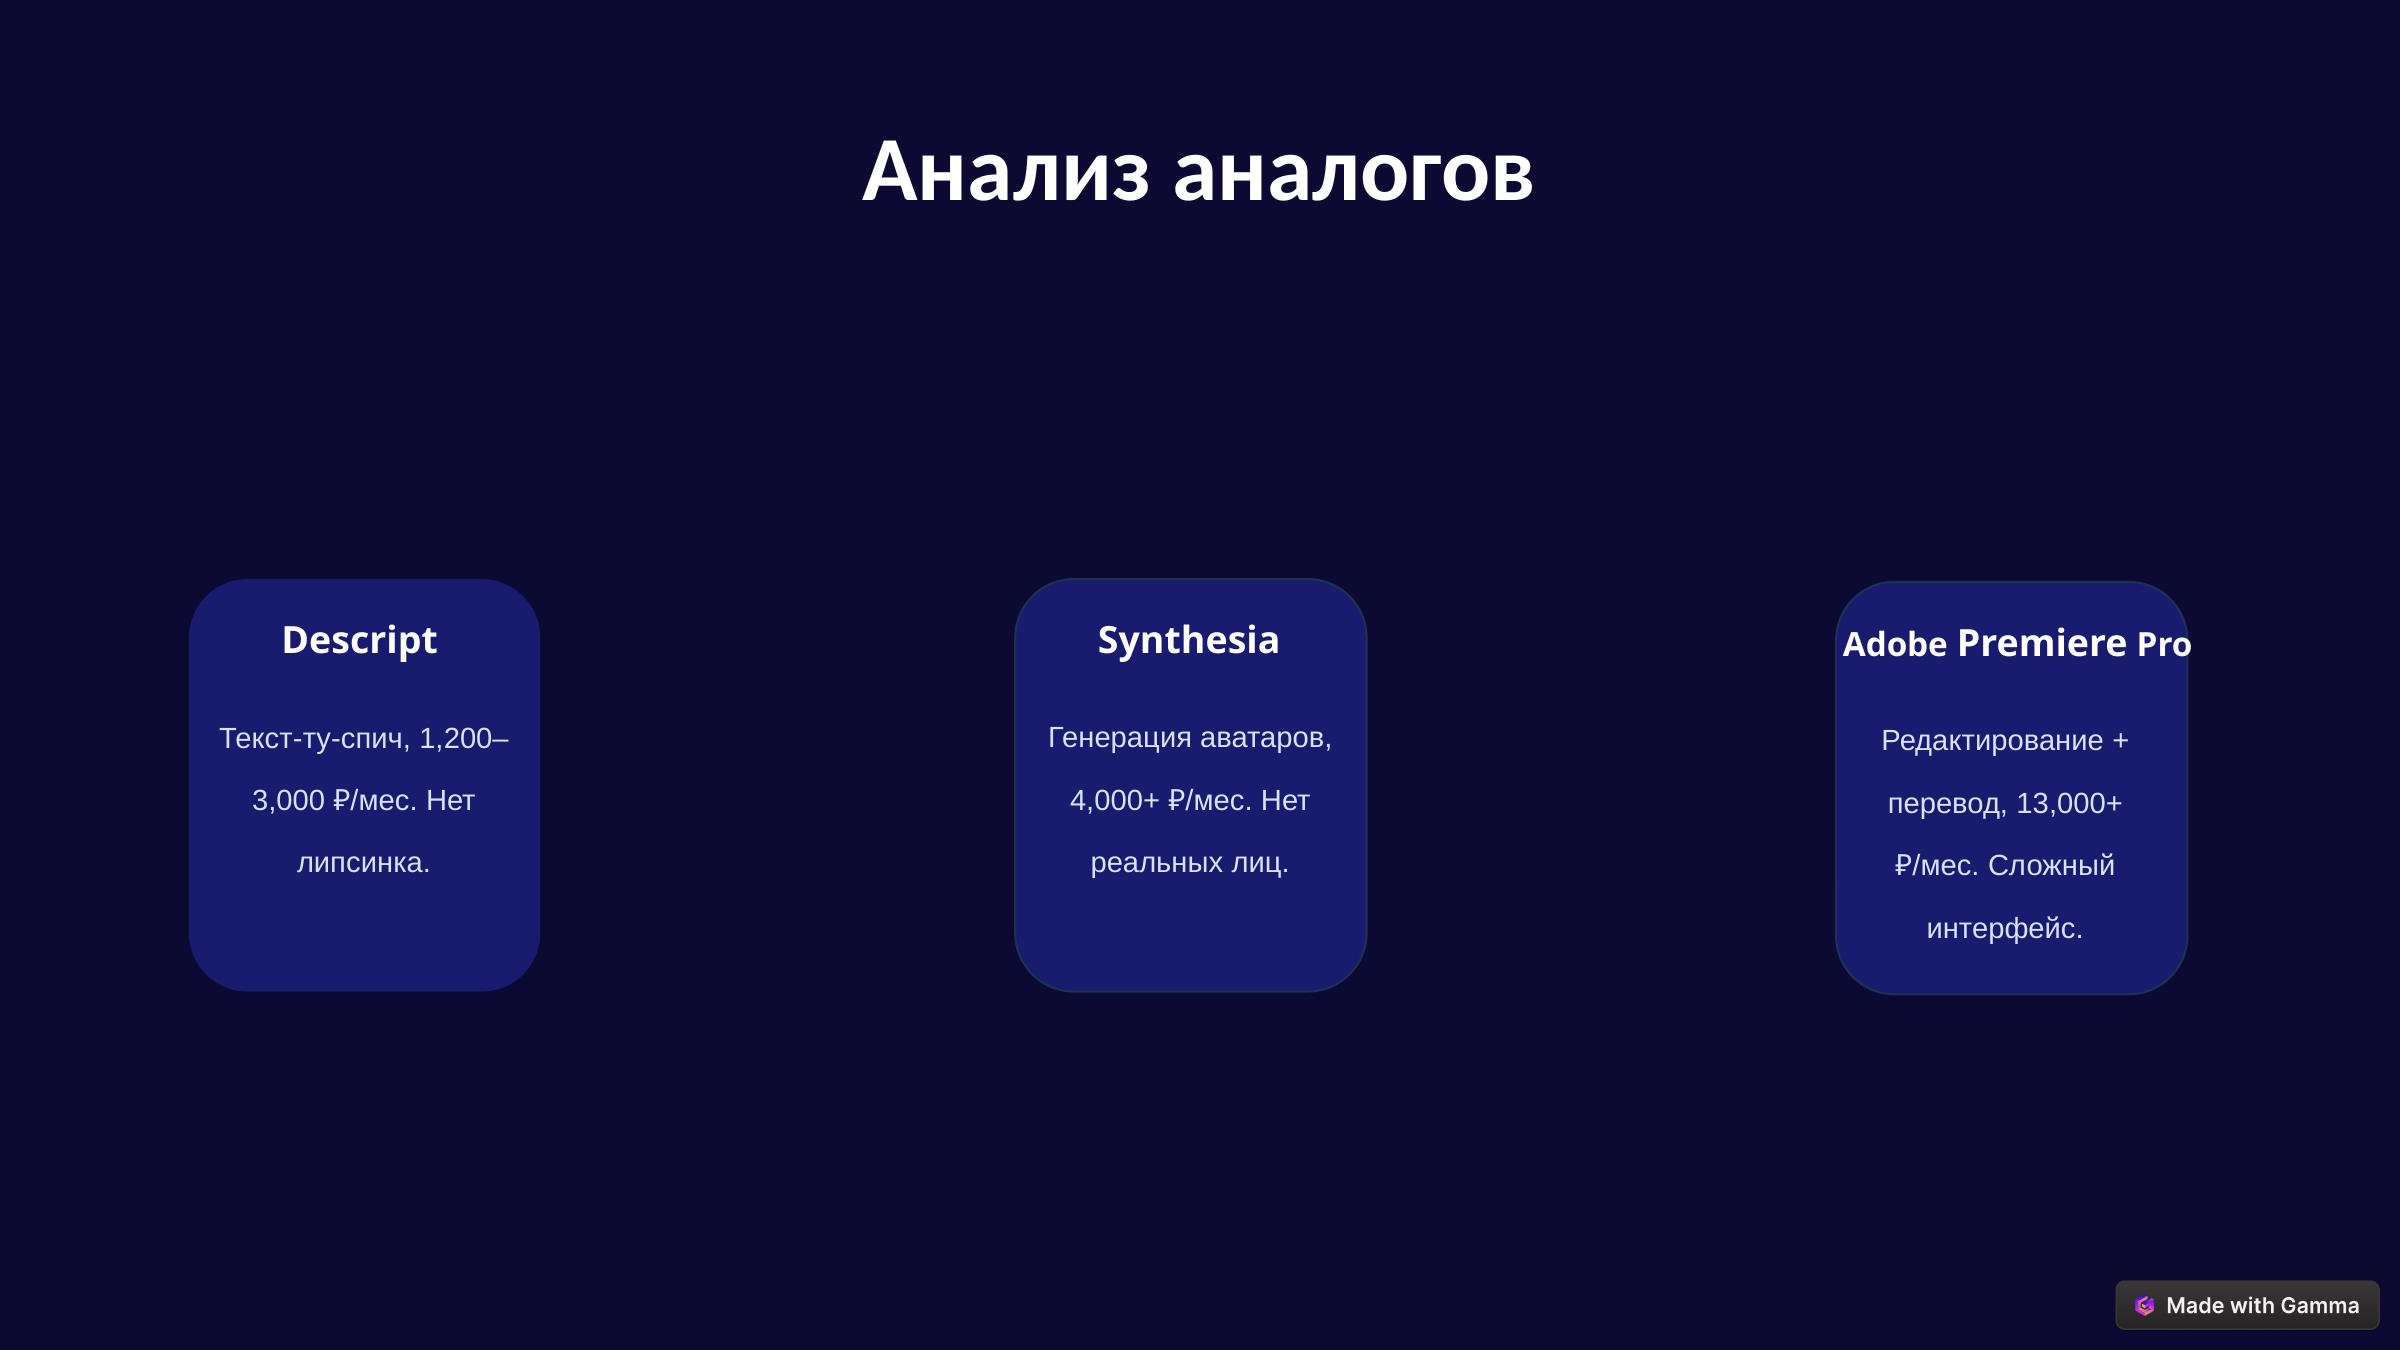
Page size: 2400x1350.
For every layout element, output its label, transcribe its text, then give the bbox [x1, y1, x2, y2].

text_box Анализ аналогов [737, 104, 1662, 220]
picture [2106, 1271, 2389, 1339]
text_box Текст-ту-спич, 1,200–3,000 ₽/мес. Нет липсинка. [208, 691, 520, 966]
text_box [1834, 580, 2189, 996]
text_box Генерация аватаров, 4,000+ ₽/мес. Нет реальных лиц. [1025, 691, 1356, 1022]
text_box Descript [189, 604, 531, 662]
text_box Adobe Premiere Pro [1842, 606, 2159, 665]
text_box Synthesia [1033, 604, 1346, 662]
text_box [187, 578, 542, 993]
text_box [1014, 578, 1368, 969]
text_box Редактирование + перевод, 13,000+ ₽/мес. Сложный интерфейс. [1852, 694, 2159, 968]
